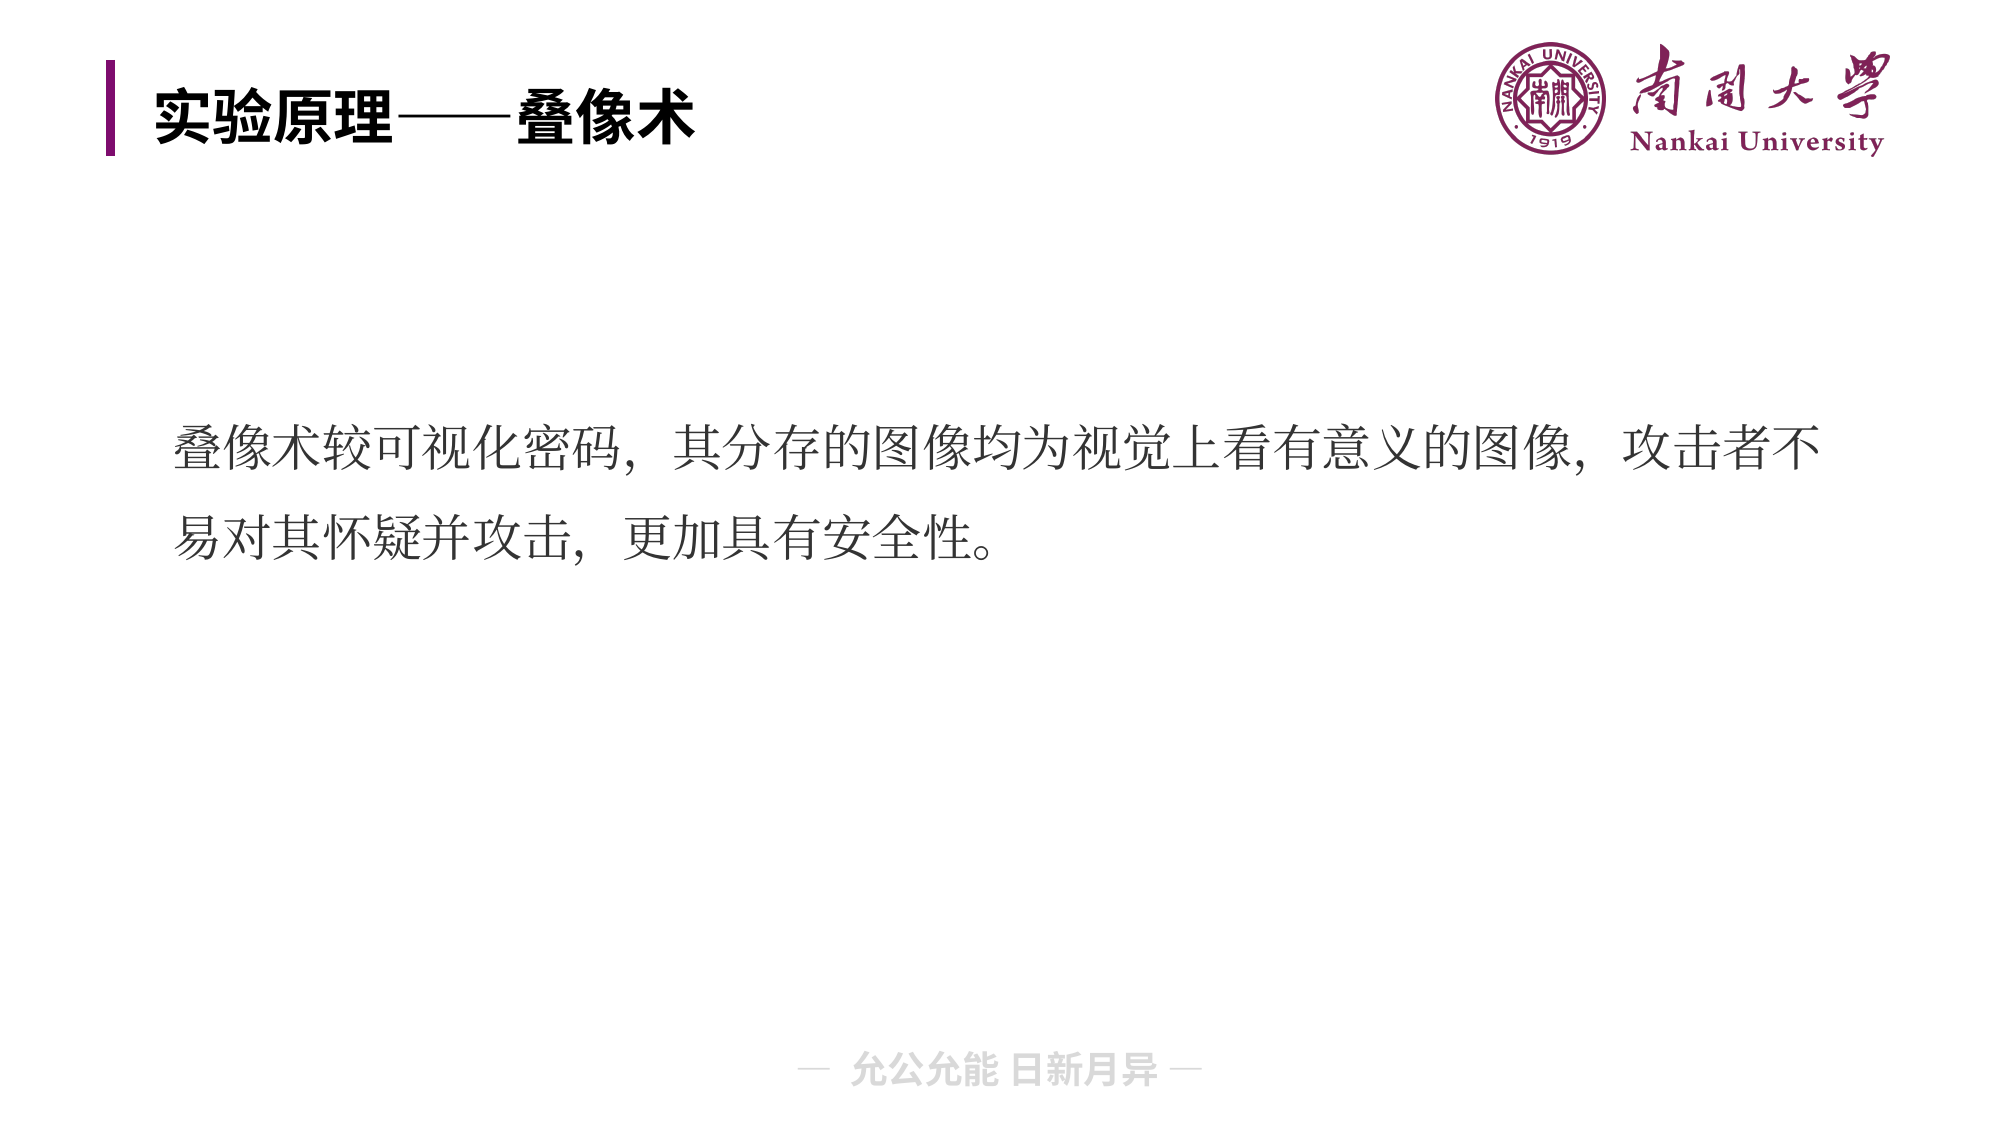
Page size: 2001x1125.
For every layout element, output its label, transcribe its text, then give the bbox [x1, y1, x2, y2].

text_box 叠像术较可视化密码，其分存的图像均为视觉上看有意义的图像，攻击者不易对其怀疑并攻击，更加具有安全性。 [157, 378, 1843, 574]
picture [1495, 42, 1890, 157]
title 实验原理——叠像术 [137, 48, 1464, 191]
